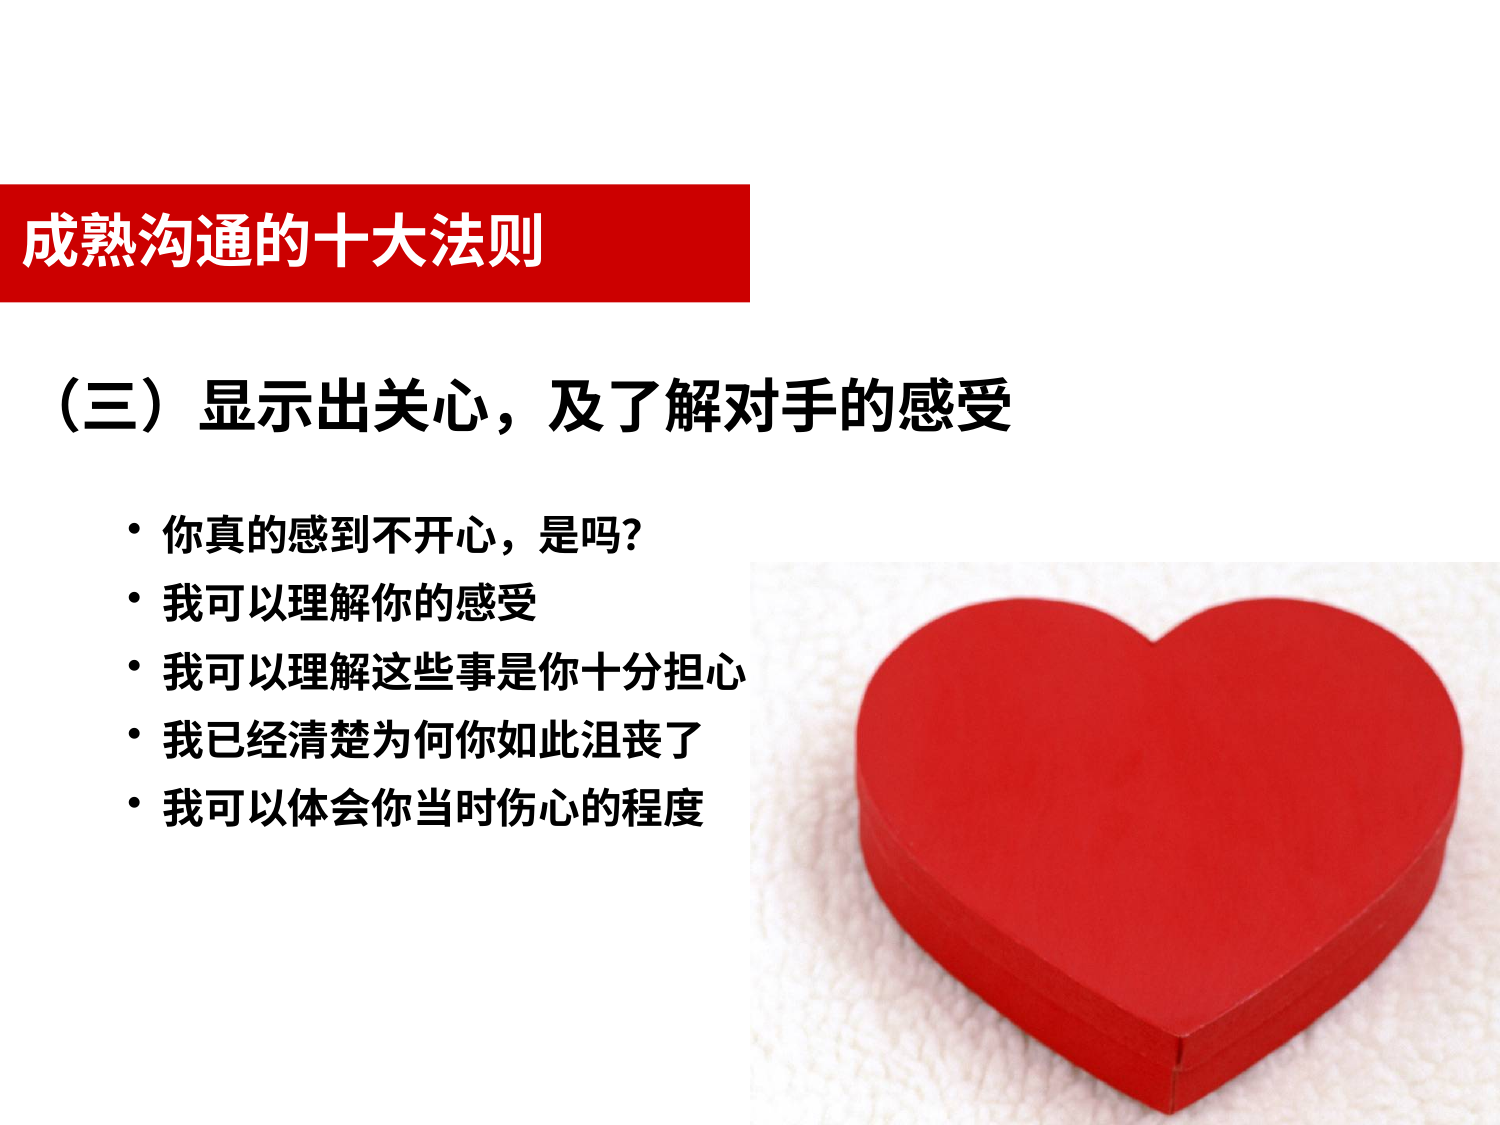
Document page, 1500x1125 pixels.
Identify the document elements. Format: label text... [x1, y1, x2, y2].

text_box [0, 184, 750, 303]
text_box （三）显示出关心，及了解对手的感受 [8, 347, 1029, 447]
picture [749, 562, 1500, 1125]
text_box 成熟沟通的十大法则 [6, 196, 561, 282]
text_box 你真的感到不开心，是吗？ 我可以理解你的感受 我可以理解这些事是你十分担心 我已经清楚为何你如此沮丧了 我可以体会你当时伤心的程度 [112, 491, 916, 840]
